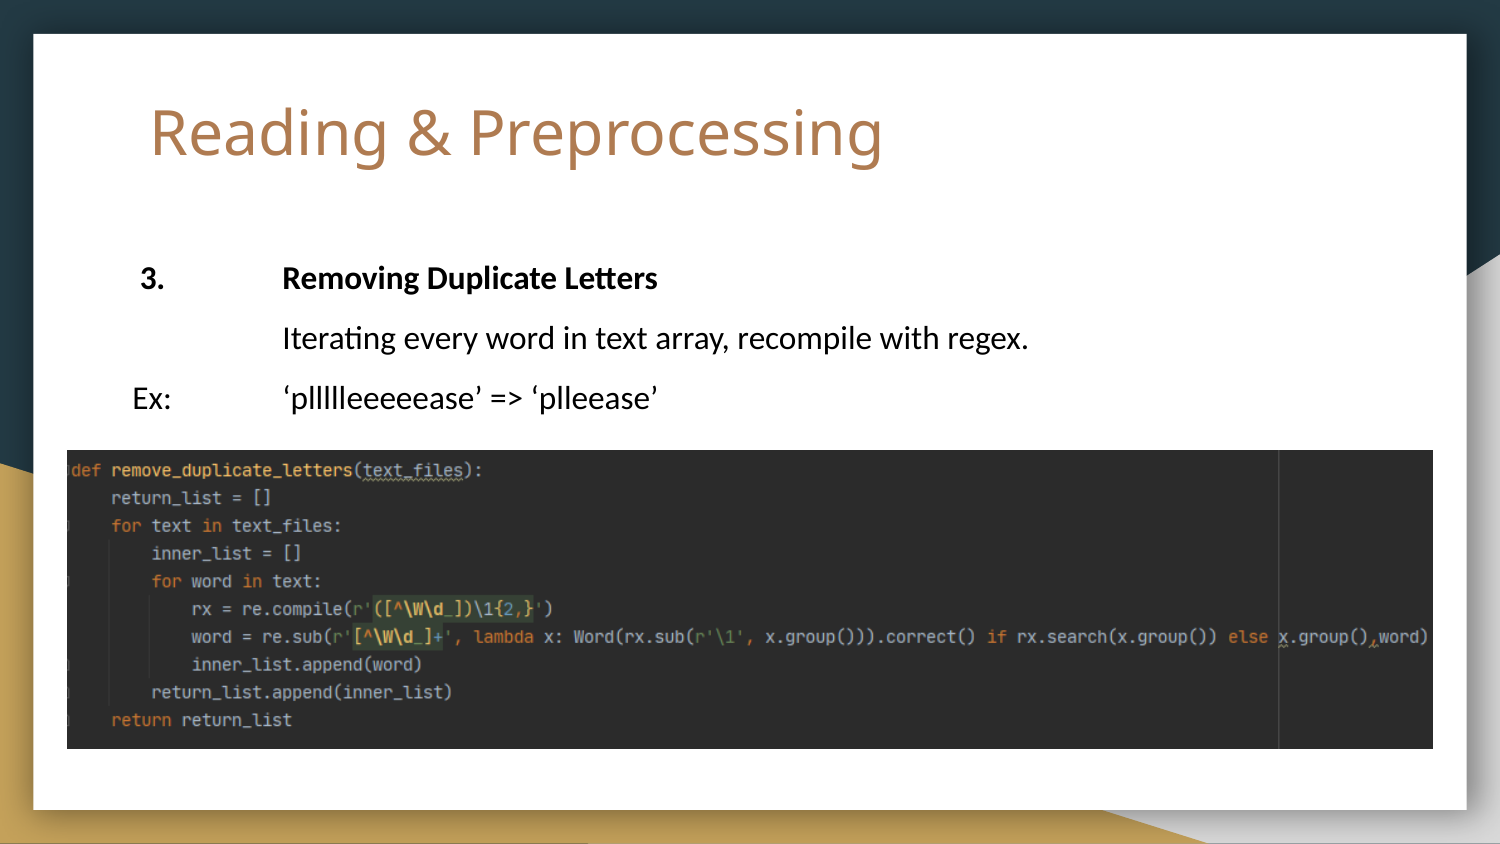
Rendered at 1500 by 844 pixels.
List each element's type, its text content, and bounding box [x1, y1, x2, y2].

title Reading & Preprocessing [134, 78, 1366, 184]
picture [67, 450, 1433, 749]
text_box 3. Removing Duplicate Letters Iterating every word in text array, recompile with regex. Ex: ‘pllllleeeeease’ => ‘plleease’ [117, 221, 1158, 432]
